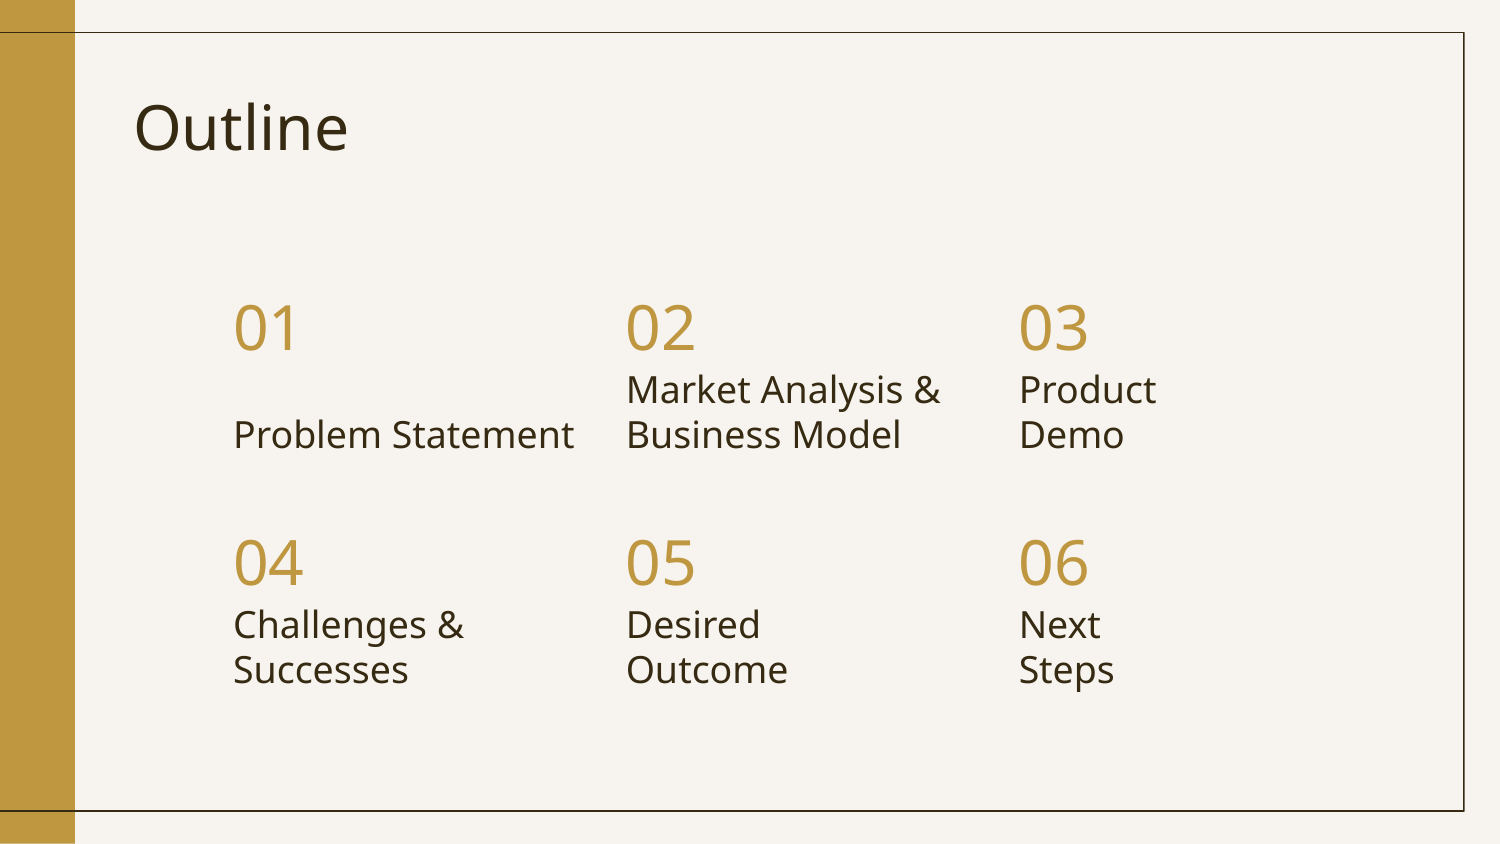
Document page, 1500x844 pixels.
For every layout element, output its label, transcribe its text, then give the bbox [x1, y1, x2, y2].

title 02 [610, 289, 732, 378]
title 05 [610, 524, 732, 614]
subtitle Challenges & Successes [218, 631, 597, 707]
subtitle Desired Outcome [610, 631, 990, 707]
subtitle Product Demo [1003, 396, 1382, 472]
subtitle Next Steps [1003, 631, 1382, 707]
subtitle Market Analysis & Business Model [610, 396, 990, 472]
title 06 [1003, 524, 1125, 614]
title 01 [218, 289, 339, 378]
title Outline [118, 72, 1382, 167]
title 03 [1003, 289, 1125, 378]
subtitle Problem Statement [218, 396, 597, 472]
title 04 [218, 524, 339, 614]
